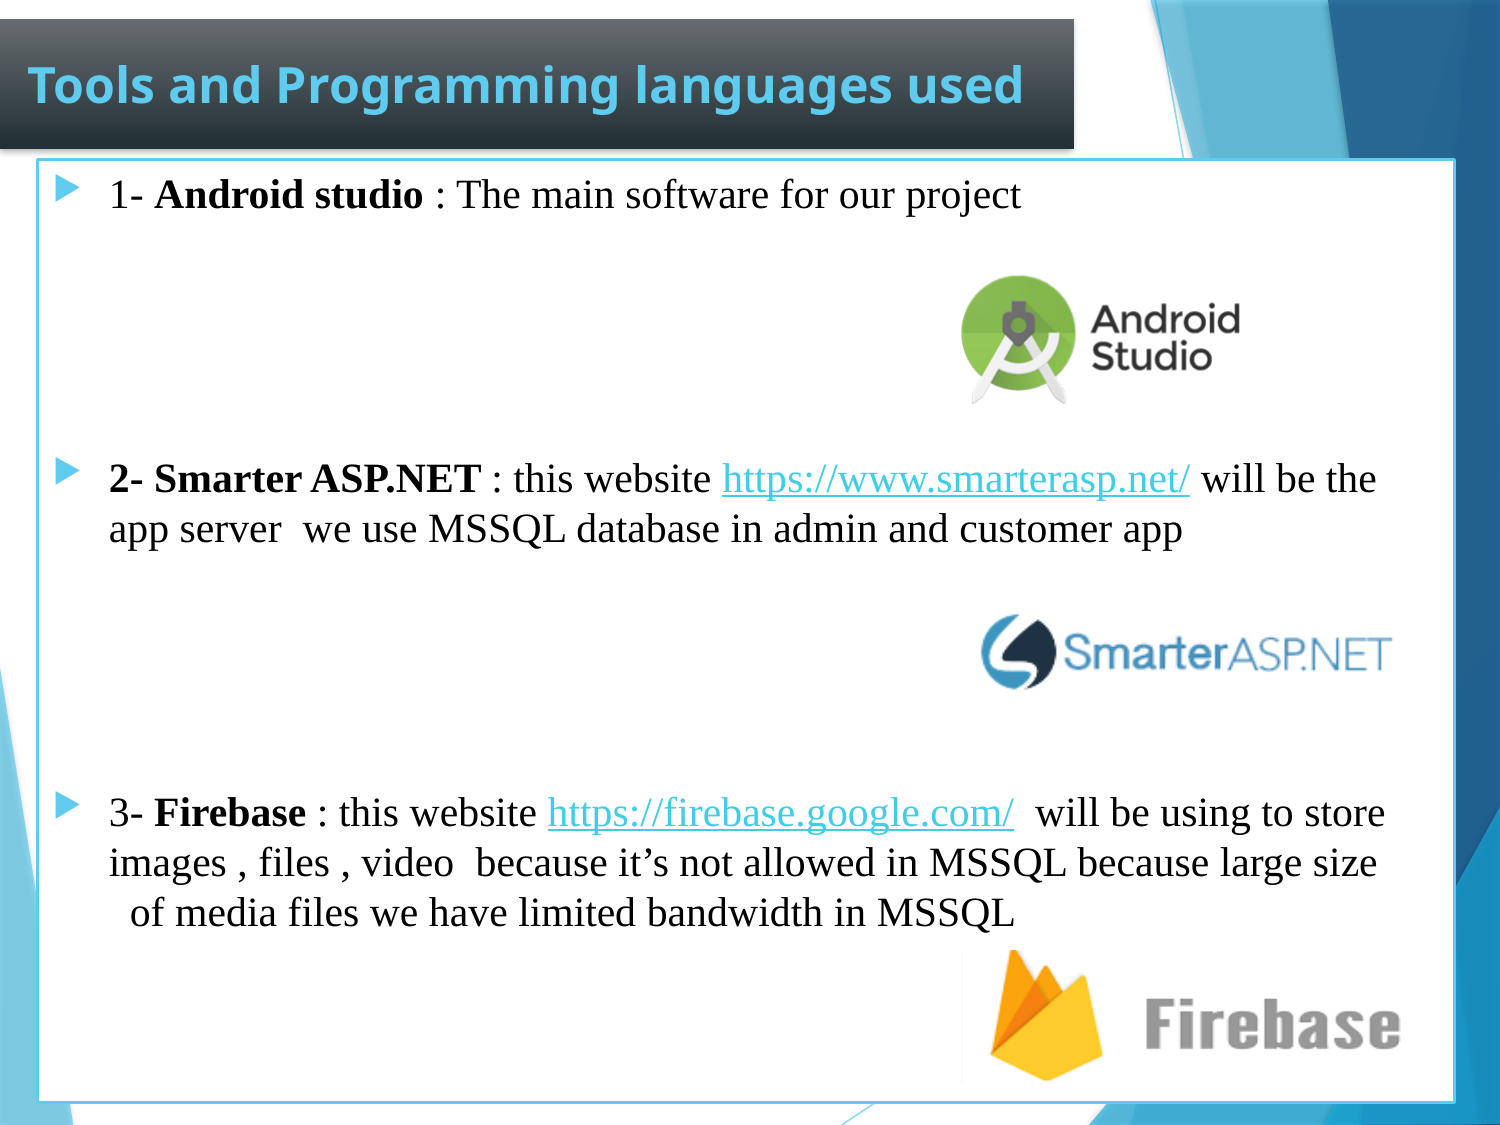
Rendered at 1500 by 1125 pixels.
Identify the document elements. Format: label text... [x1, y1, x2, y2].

picture [960, 949, 1425, 1084]
picture [961, 585, 1426, 717]
picture [936, 233, 1268, 445]
text_box Tools and Programming languages used [0, 19, 1074, 149]
title [32, 158, 36, 235]
list 1- Android studio : The main software for our project 2- Smarter ASP.NET : this website https://www.smarterasp.net/ will be the app server we use MSSQL database in admin and customer app 3- Firebase : this website https://firebase.google.com/ will be using to store images , files , video because it’s not allowed in MSSQL because large size of media files we have limited bandwidth in MSSQL [36, 158, 1456, 1104]
